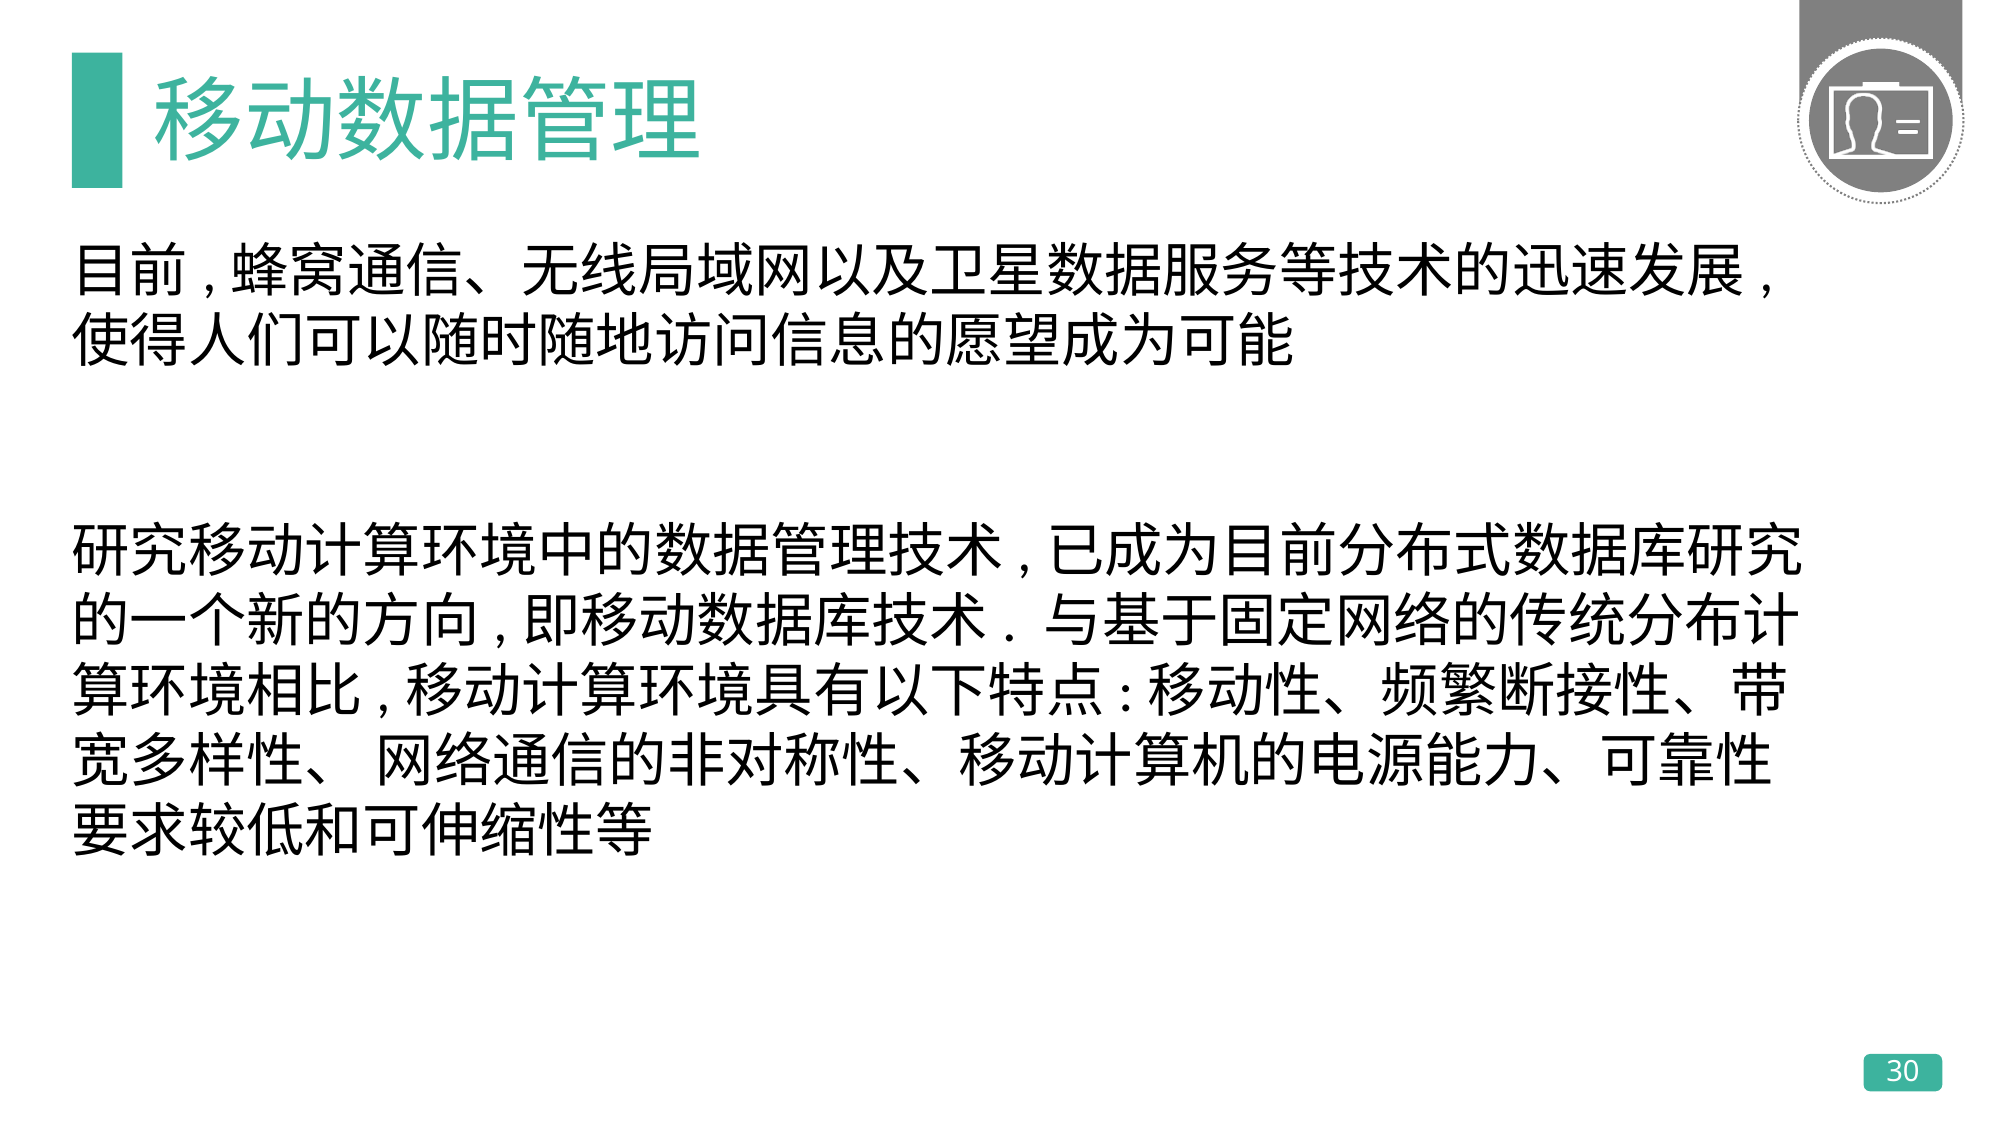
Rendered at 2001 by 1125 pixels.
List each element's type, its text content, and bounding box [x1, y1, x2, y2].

picture [1863, 82, 1933, 159]
title 移动数据管理 [137, 59, 1863, 188]
slide_number 30 [1677, 1042, 2000, 1103]
text_box 目前,蜂窝通信、无线局域网以及卫星数据服务等技术的迅速发展,使得人们可以随时随地访问信息的愿望成为可能 研究移动计算环境中的数据管理技术,已成为目前分布式数据库研究的一个新的方向,即移动数据库技术. 与基于固定网络的传统分布计算环境相比,移动计算环境具有以下特点:移动性、频繁断接性、带宽多样性、 网络通信的非对称性、移动计算机的电源能力、可靠性要求较低和可伸缩性等 [56, 225, 1842, 871]
